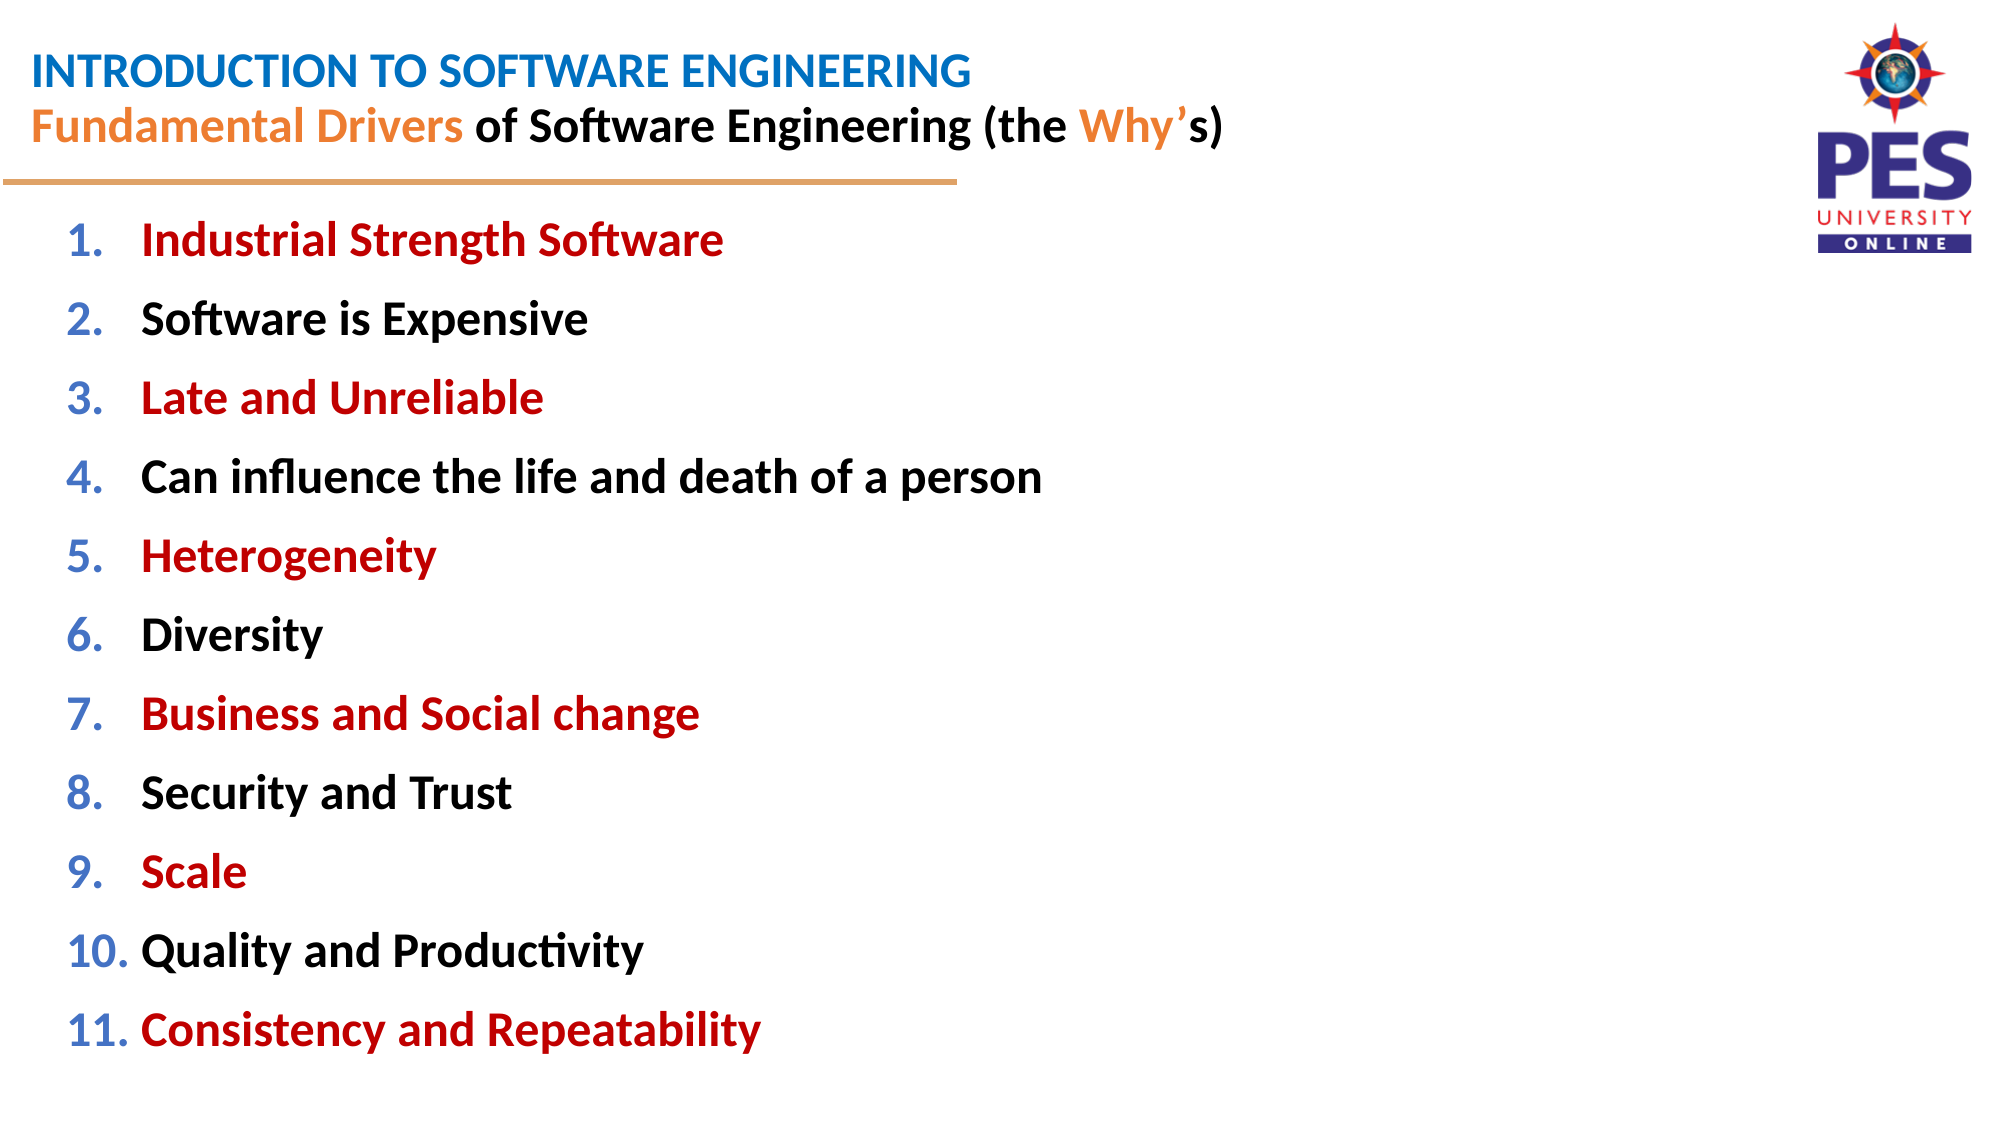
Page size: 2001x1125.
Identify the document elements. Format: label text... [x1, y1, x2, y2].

picture [1818, 22, 1972, 253]
list Industrial Strength Software Software is Expensive Late and Unreliable Can influence the life and death of a person Heterogeneity Diversity Business and Social change Security and Trust Scale Quality and Productivity Consistency and Repeatability [36, 205, 1126, 1087]
title Fundamental Drivers of Software Engineering (the Why’s) [16, 17, 1742, 235]
